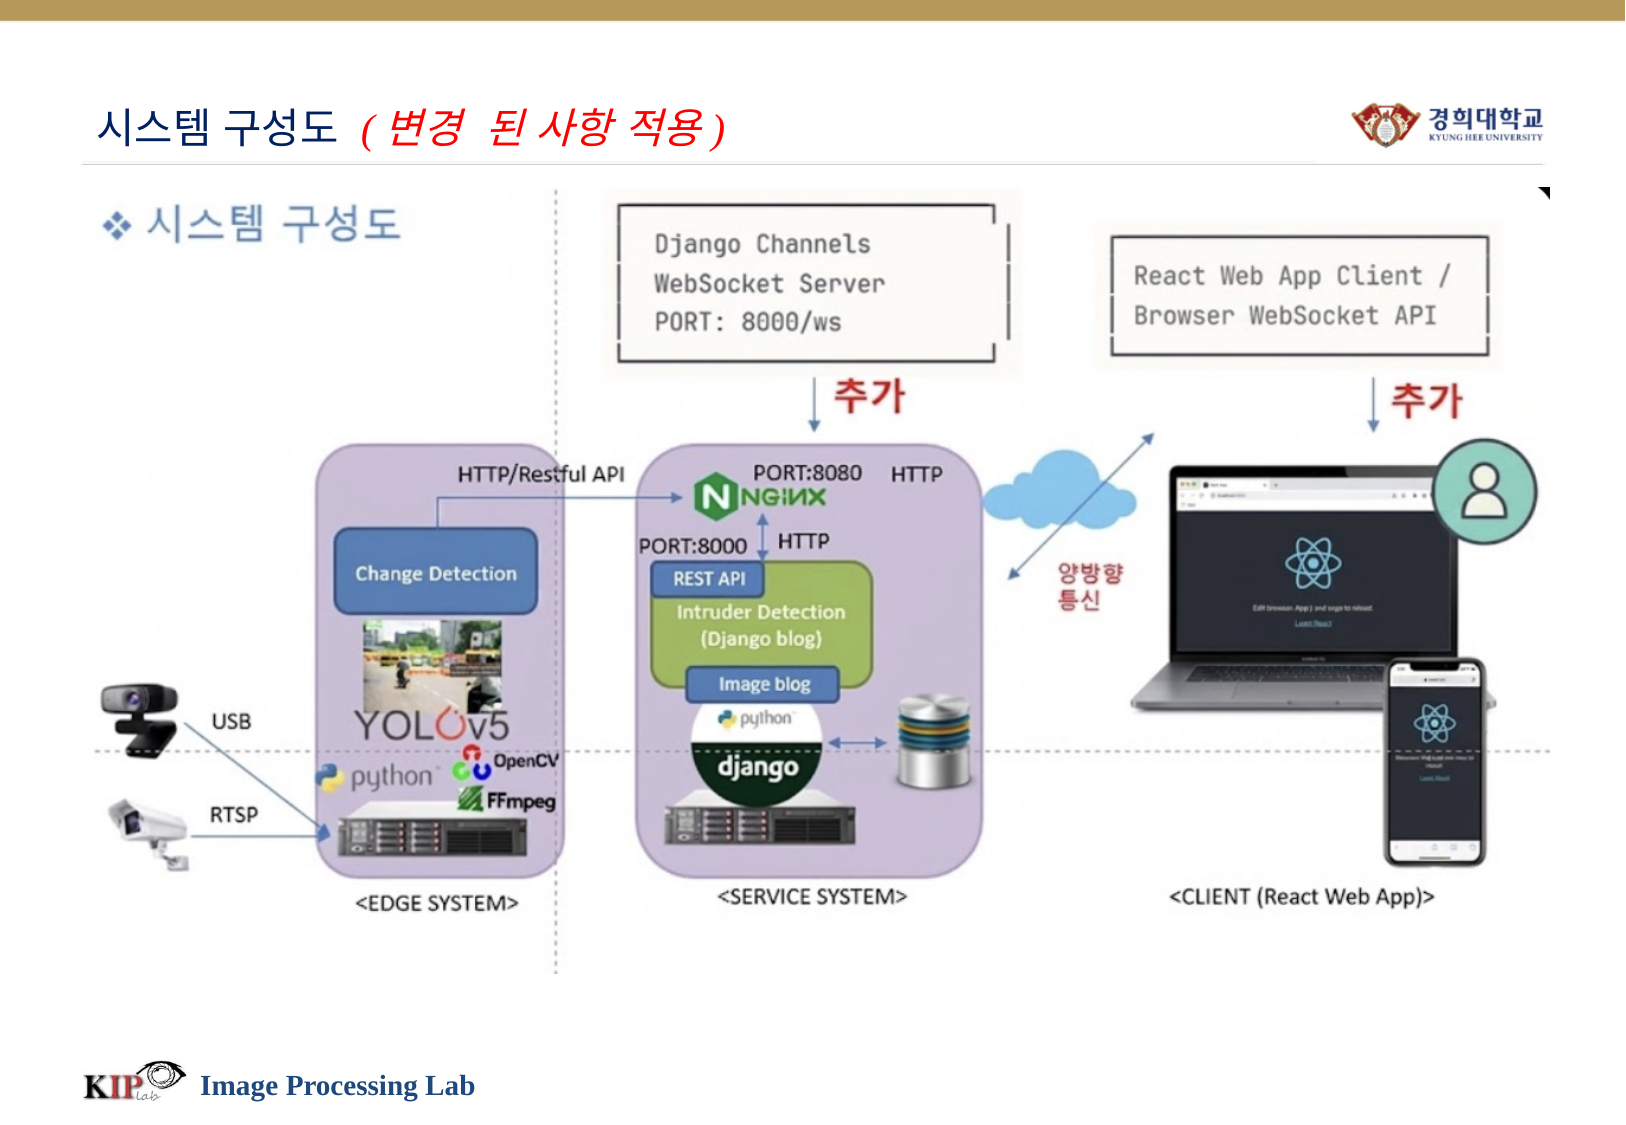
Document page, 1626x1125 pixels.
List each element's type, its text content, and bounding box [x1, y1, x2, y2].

text_box Image Processing Lab [198, 1064, 478, 1102]
picture [0, 0, 1625, 1125]
title 시스템 구성도 (변경 된 사항 적용) [94, 100, 963, 184]
